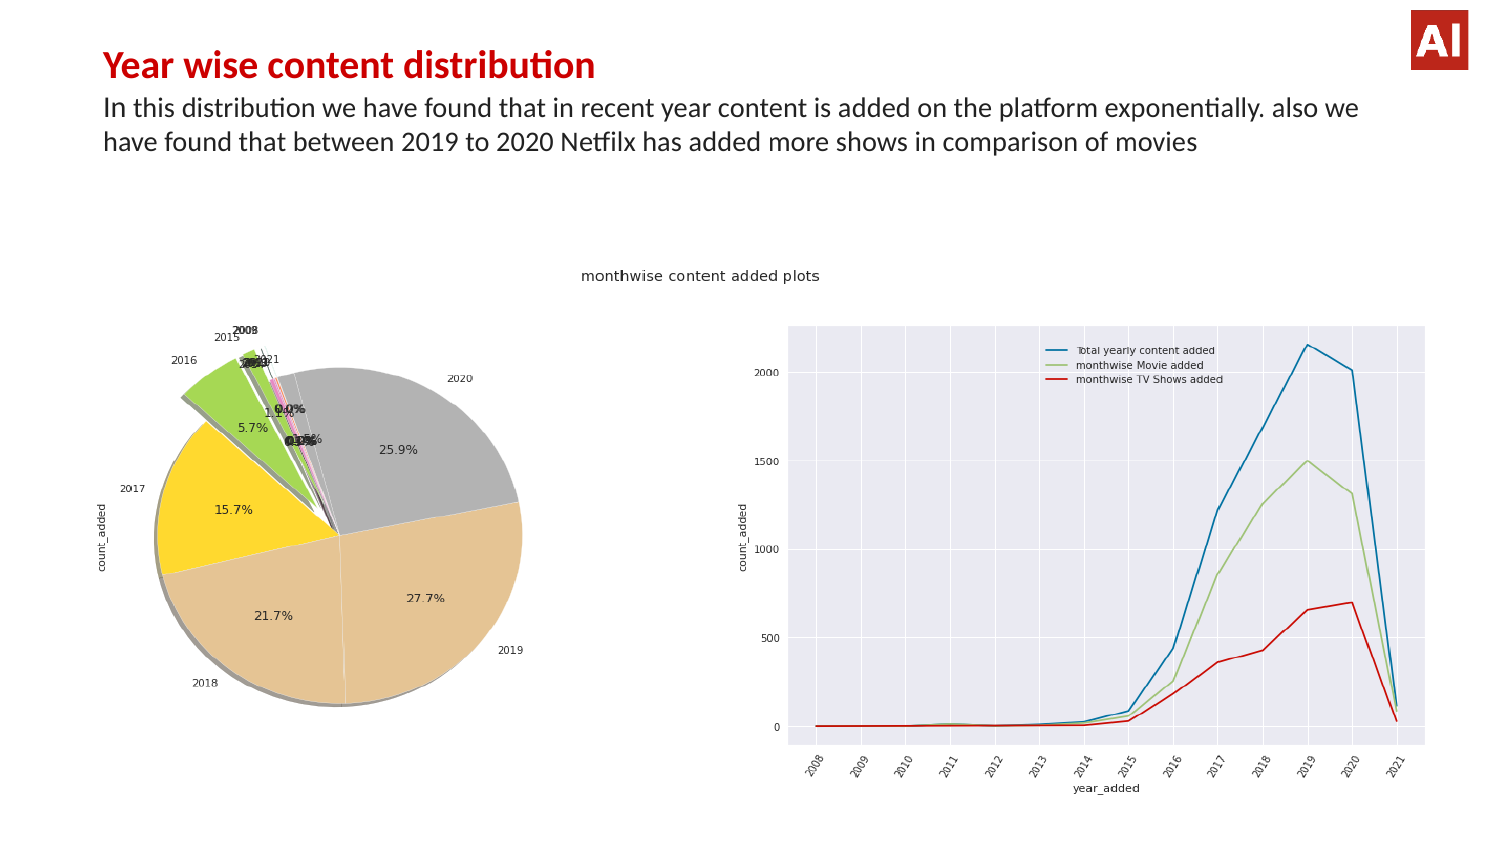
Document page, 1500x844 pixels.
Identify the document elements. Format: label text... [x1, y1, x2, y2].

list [89, 263, 1433, 800]
picture [1411, 10, 1469, 70]
title Year wise content distribution In this distribution we have found that in recent year content is added on the platform exponentially. also we have found that between 2019 to 2020 Netfilx has added more shows in comparison of movies [103, 39, 1397, 261]
